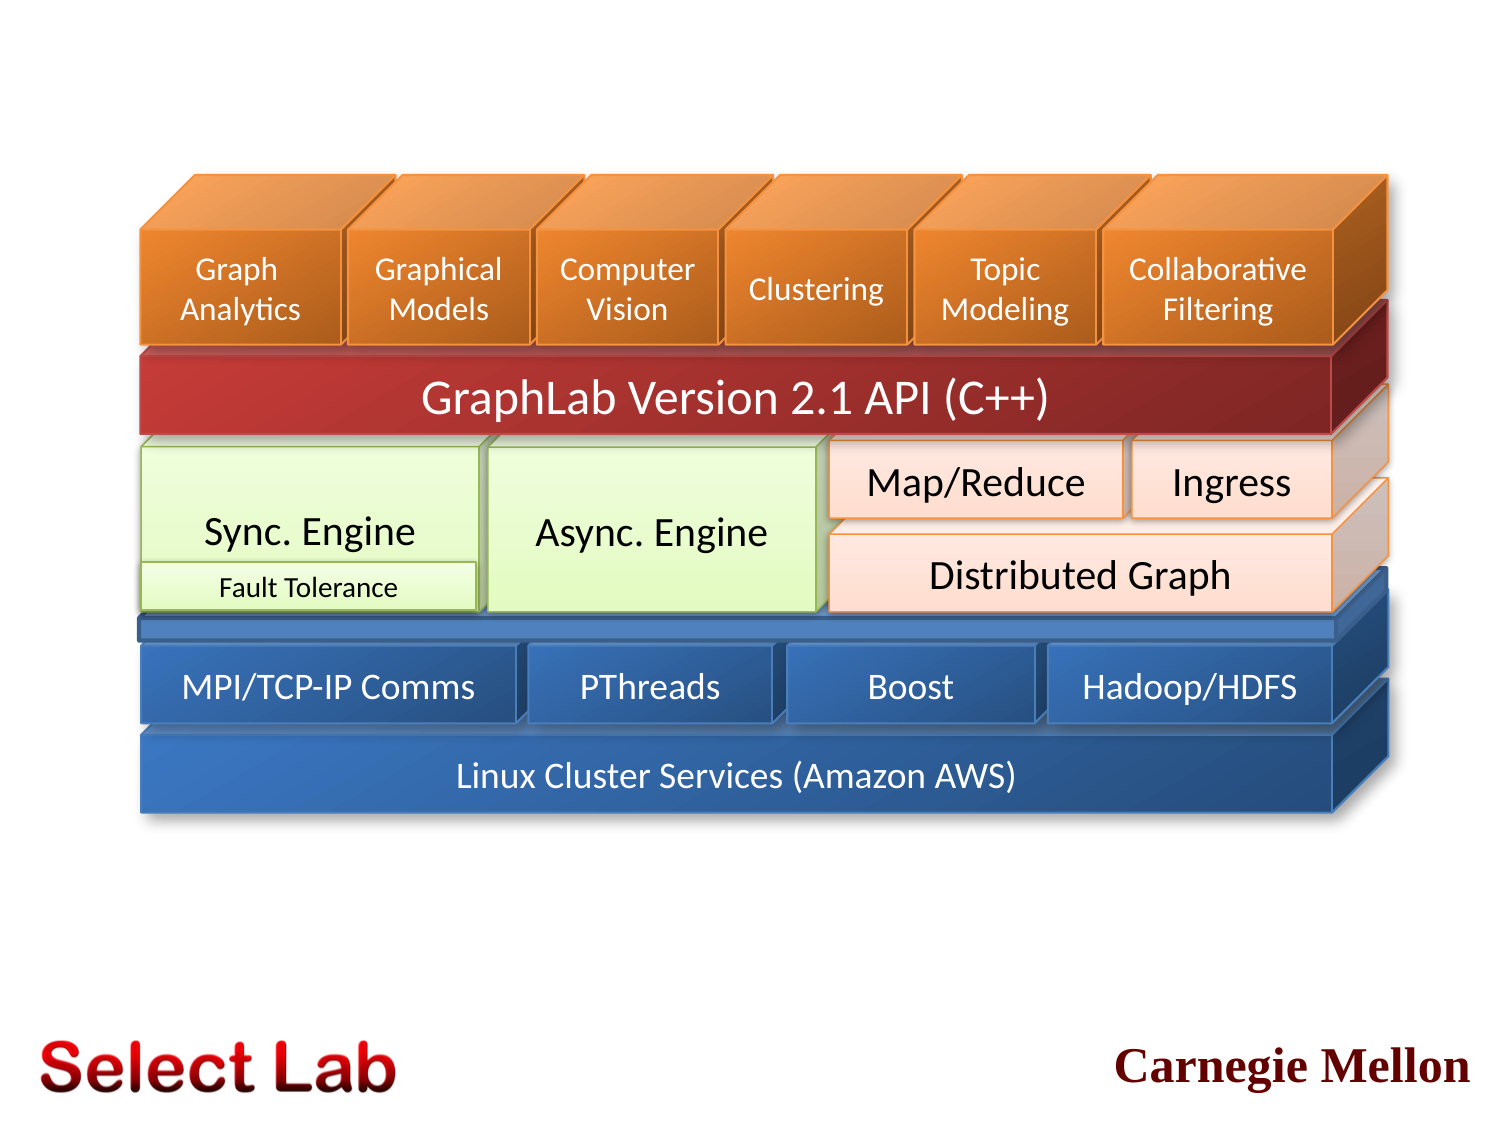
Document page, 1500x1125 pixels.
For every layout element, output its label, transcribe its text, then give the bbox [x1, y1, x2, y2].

picture [37, 1037, 400, 1100]
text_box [140, 383, 827, 613]
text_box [140, 174, 1388, 345]
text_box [138, 618, 1389, 813]
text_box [828, 383, 1389, 613]
text_box GraphLab Version 2.1 API (C++) [140, 356, 1332, 383]
